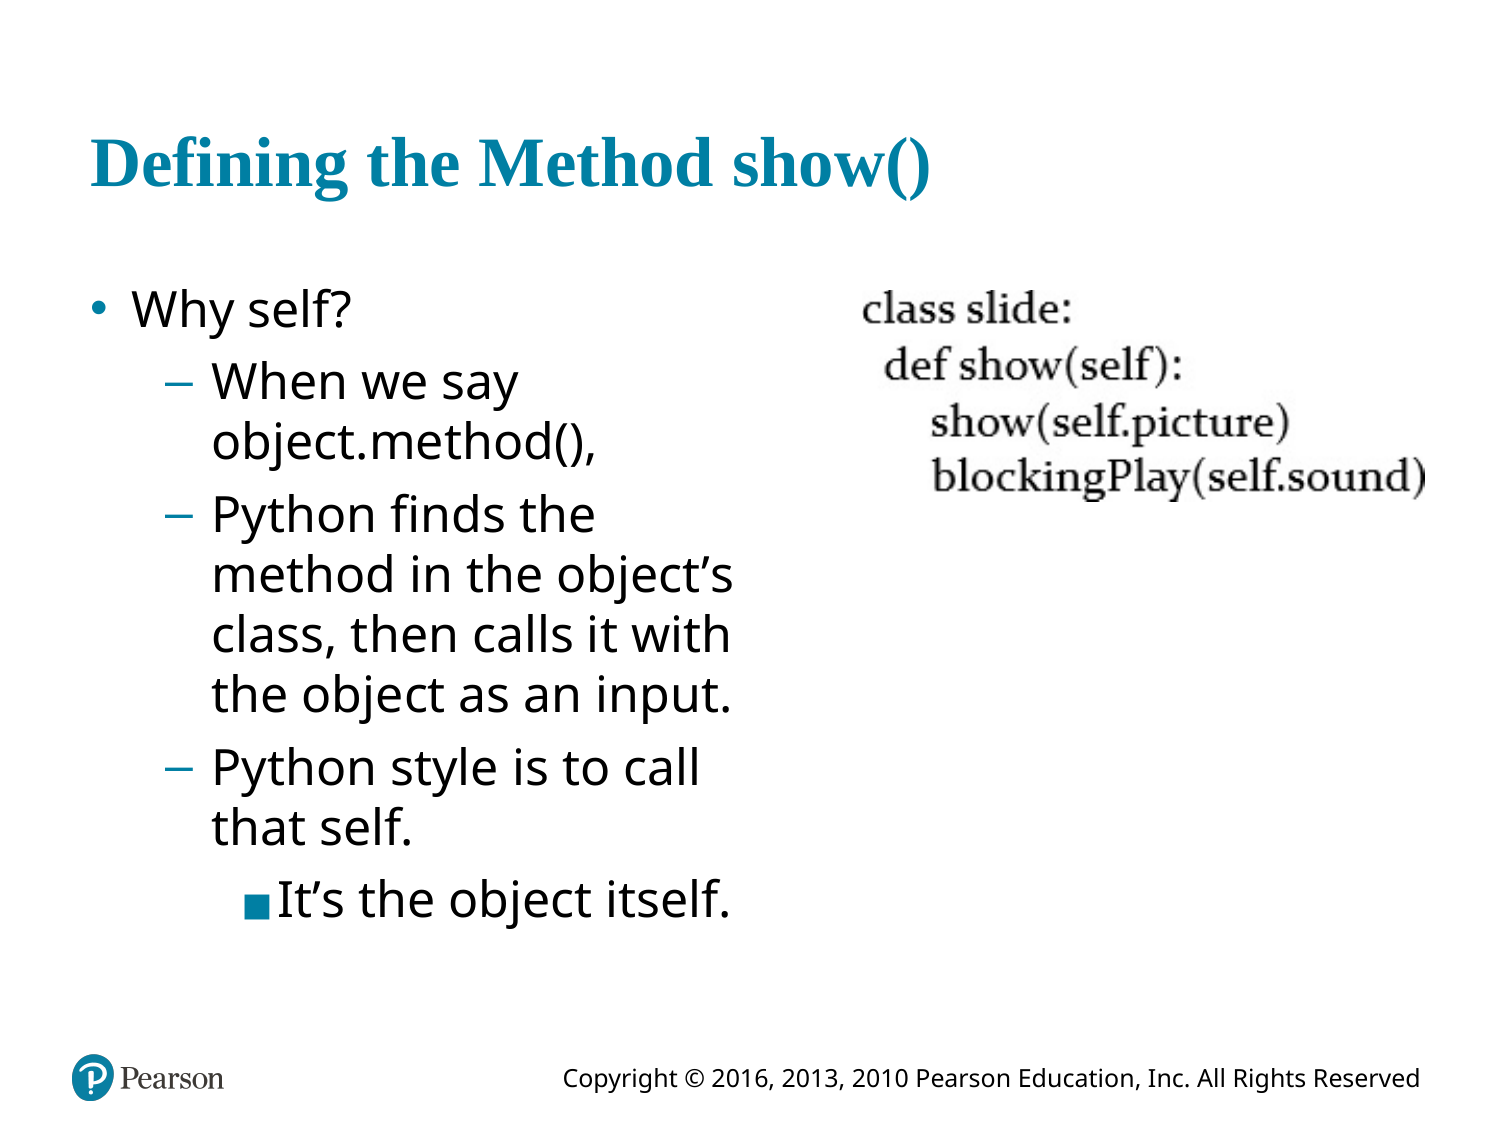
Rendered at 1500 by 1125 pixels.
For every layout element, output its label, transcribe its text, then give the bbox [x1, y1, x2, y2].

title Defining the Method show() [75, 0, 1425, 216]
picture [80, 1063, 106, 1088]
picture [72, 1054, 88, 1070]
picture [98, 1054, 224, 1101]
picture [72, 1087, 83, 1101]
picture [862, 290, 1426, 502]
list Why self? When we say object.method(), Python finds the method in the object’s class, then calls it with the object as an input. Python style is to call that self. It’s the object itself. [75, 262, 804, 943]
